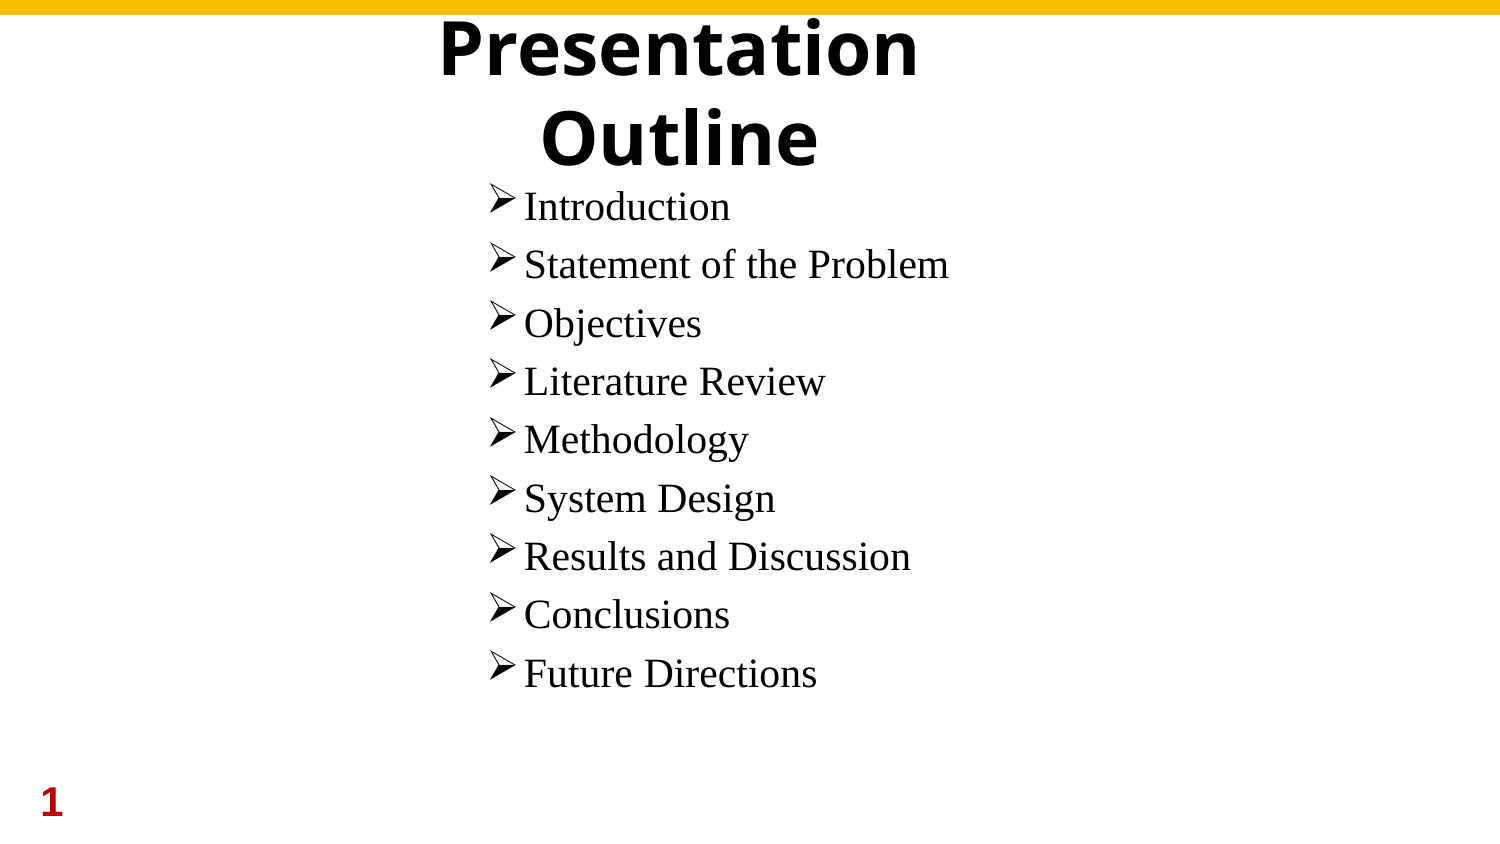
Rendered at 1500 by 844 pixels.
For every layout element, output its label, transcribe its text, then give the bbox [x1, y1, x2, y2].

subtitle Introduction Statement of the Problem Objectives Literature Review Methodology System Design Results and Discussion Conclusions Future Directions [246, 163, 1069, 736]
text_box 1 [0, 754, 106, 844]
title Presentation Outline [291, 113, 1069, 163]
text_box [0, 0, 1500, 15]
